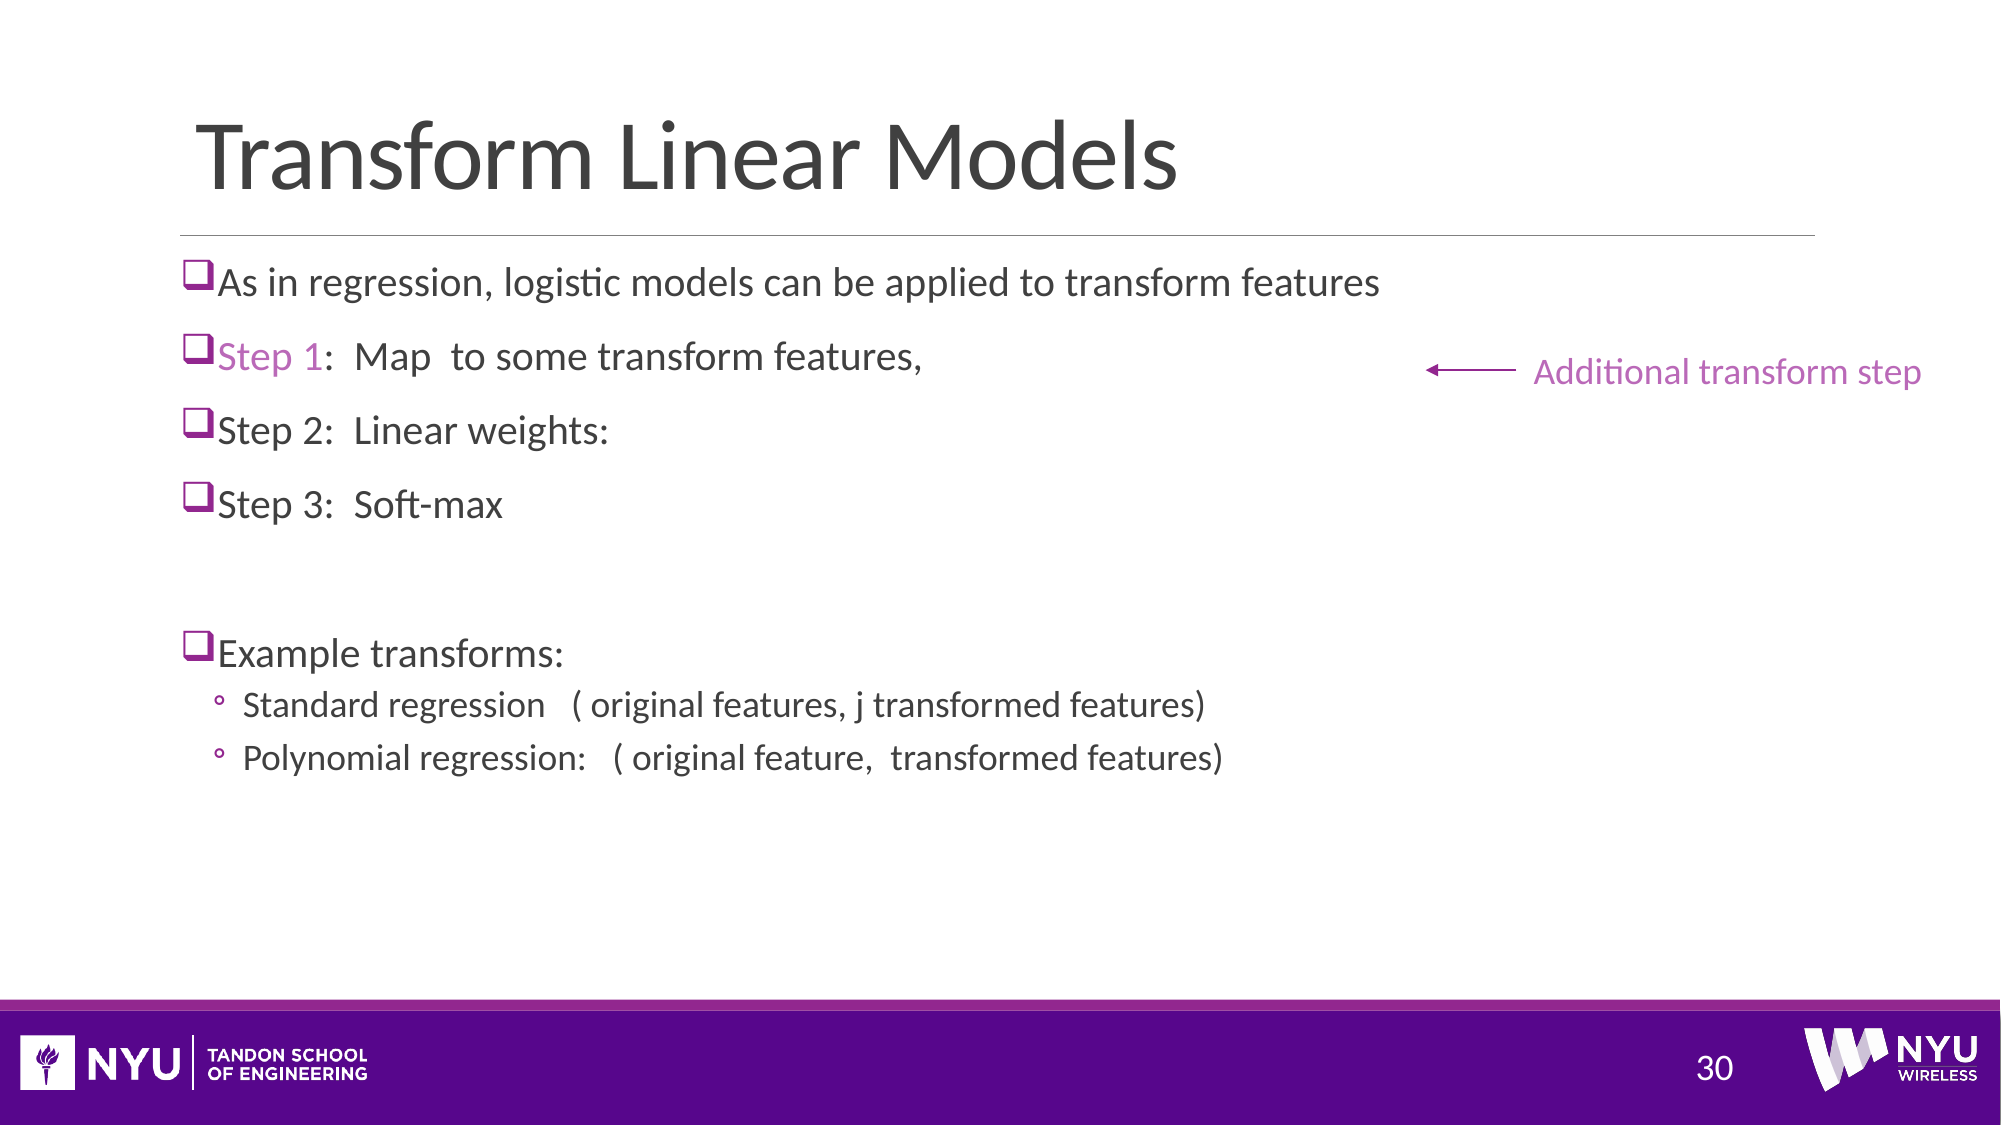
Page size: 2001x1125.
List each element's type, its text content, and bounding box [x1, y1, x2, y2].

slide_number 30 [1533, 1035, 1749, 1096]
text_box Additional transform step [1518, 339, 1938, 400]
title Transform Linear Models [180, 47, 1830, 218]
